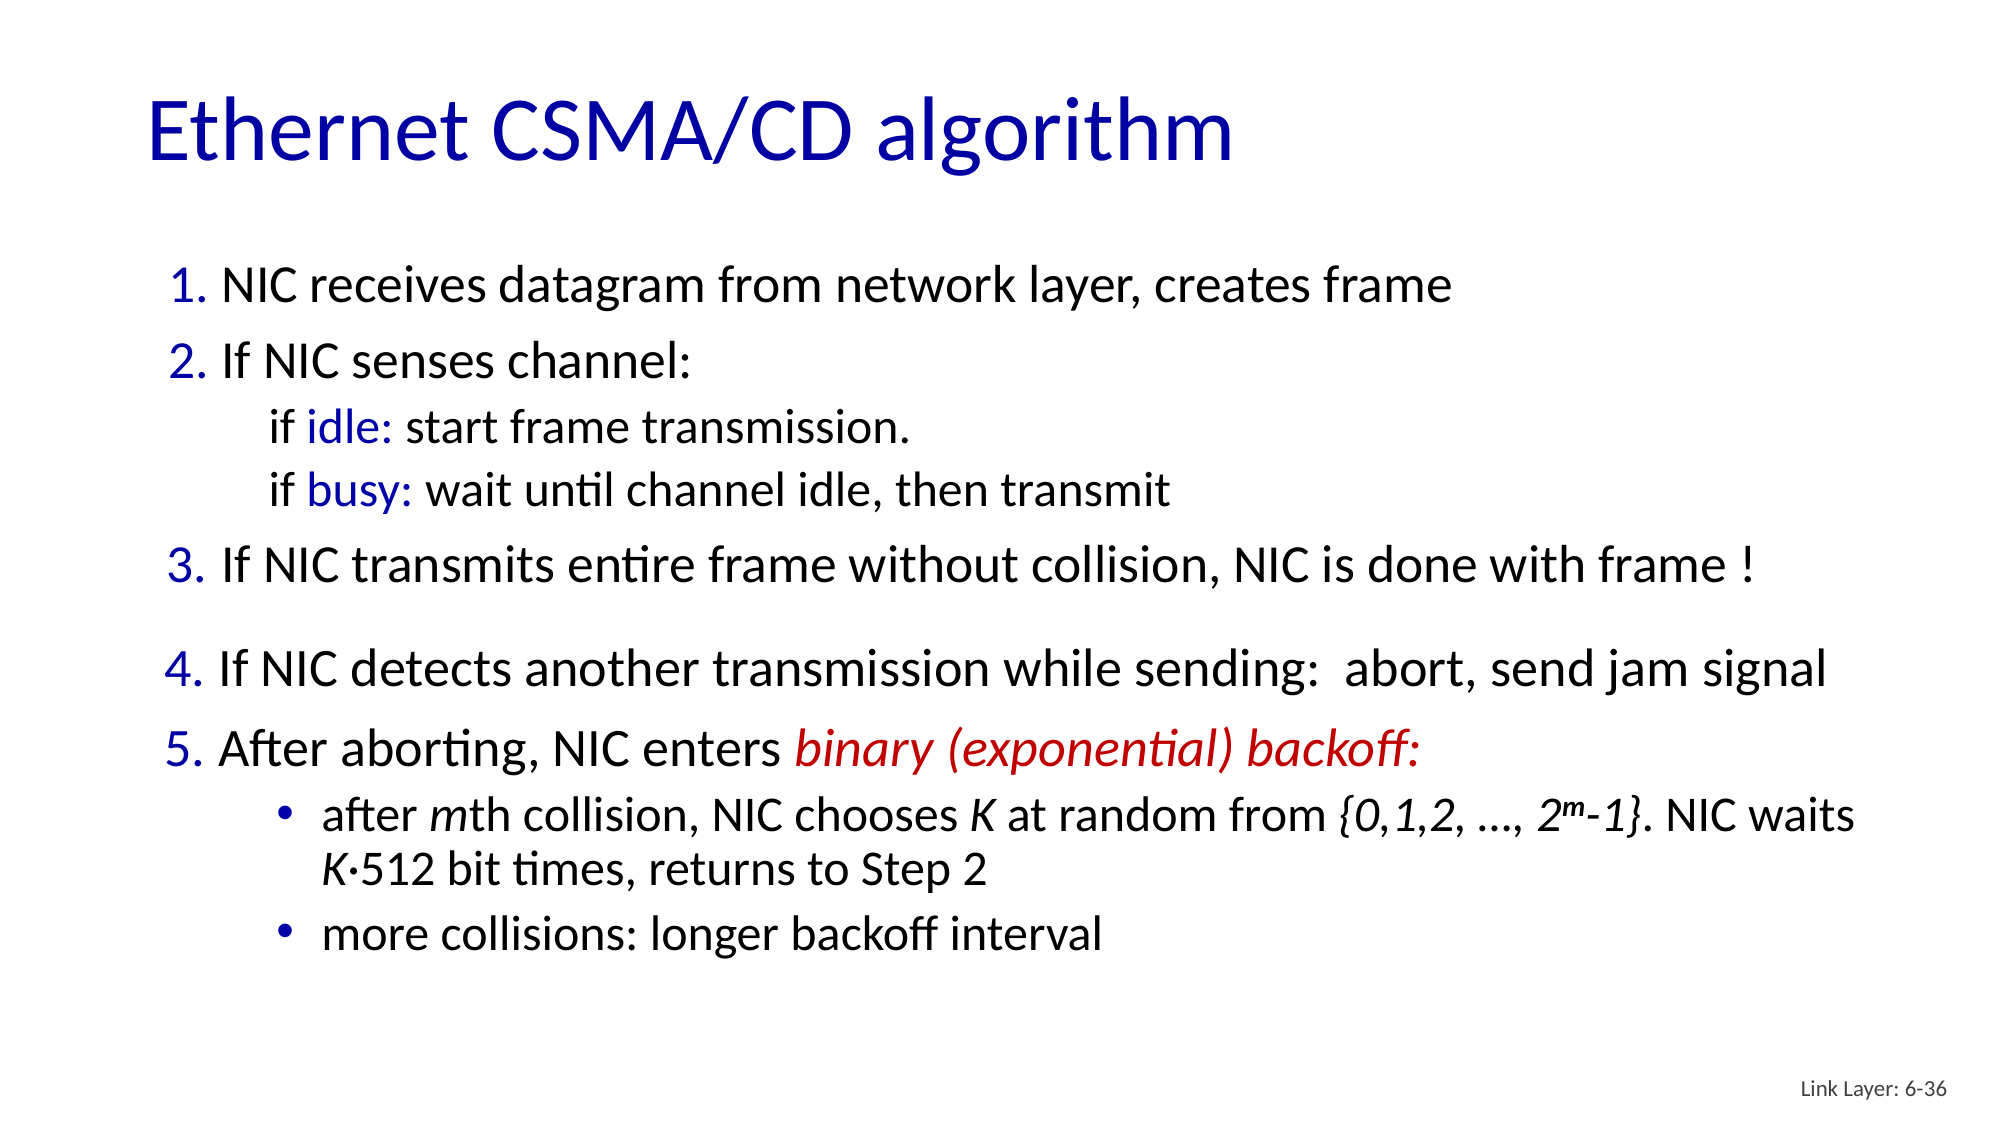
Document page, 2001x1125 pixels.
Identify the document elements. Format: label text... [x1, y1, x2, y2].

text_box If NIC detects another transmission while sending: abort, send jam signal After aborting, NIC enters binary (exponential) backoff: after mth collision, NIC chooses K at random from {0,1,2, …, 2m-1}. NIC waits K·512 bit times, returns to Step 2 more collisions: longer backoff interval [128, 632, 1968, 1042]
text_box NIC receives datagram from network layer, creates frame If NIC senses channel: if idle: start frame transmission. if busy: wait until channel idle, then transmit If NIC transmits entire frame without collision, NIC is done with frame ! [131, 248, 1803, 632]
title Ethernet CSMA/CD algorithm [131, 57, 1857, 205]
slide_number Link Layer: 6-36 [1512, 1056, 1963, 1117]
